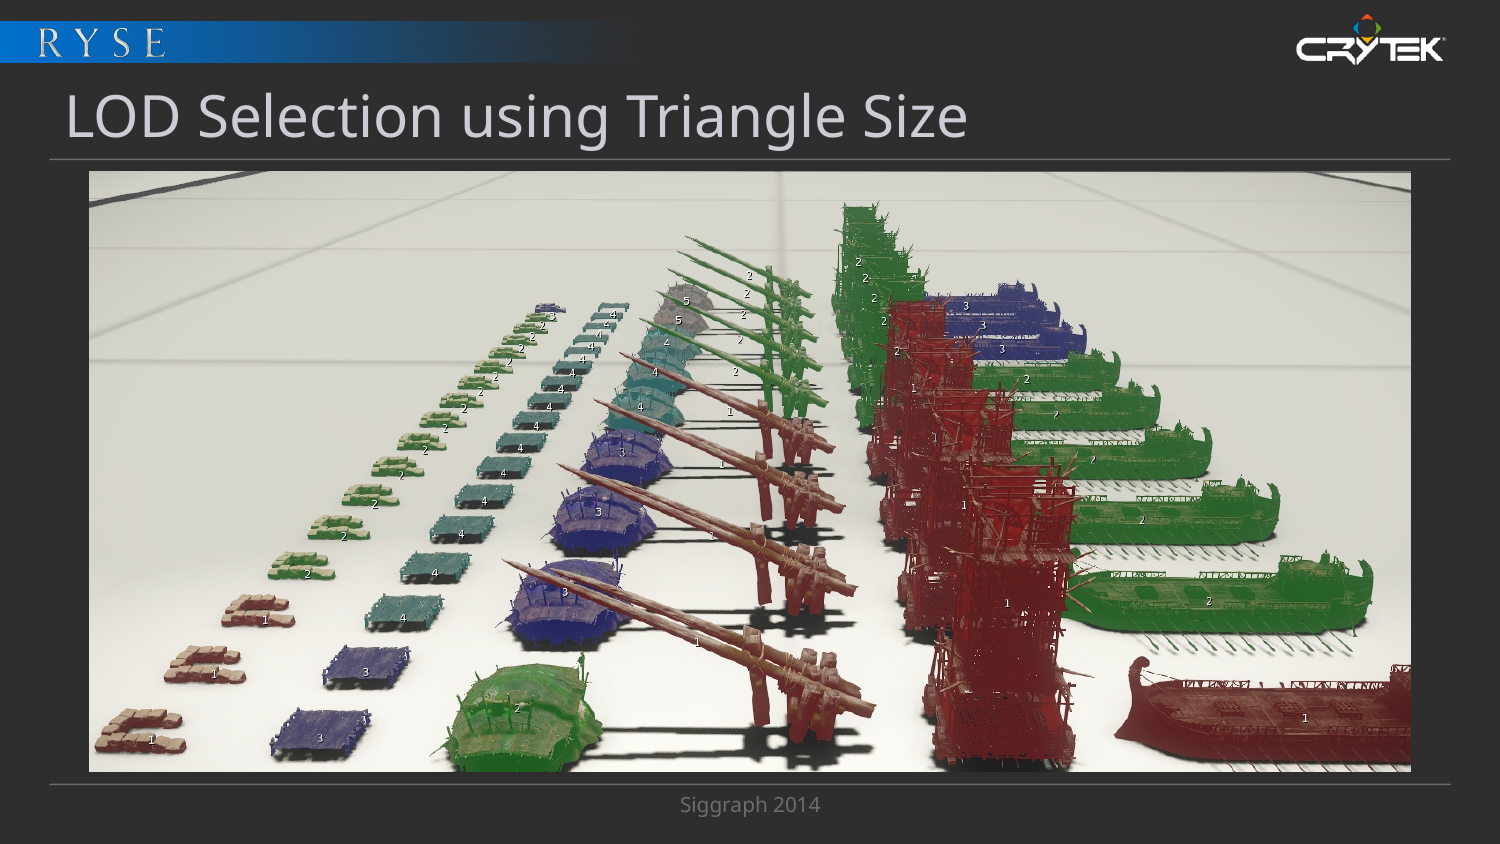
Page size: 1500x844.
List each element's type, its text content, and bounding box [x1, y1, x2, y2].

picture [1287, 9, 1450, 67]
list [88, 171, 1412, 772]
title LOD Selection using Triangle Size [50, 71, 1450, 147]
picture [0, 21, 650, 63]
